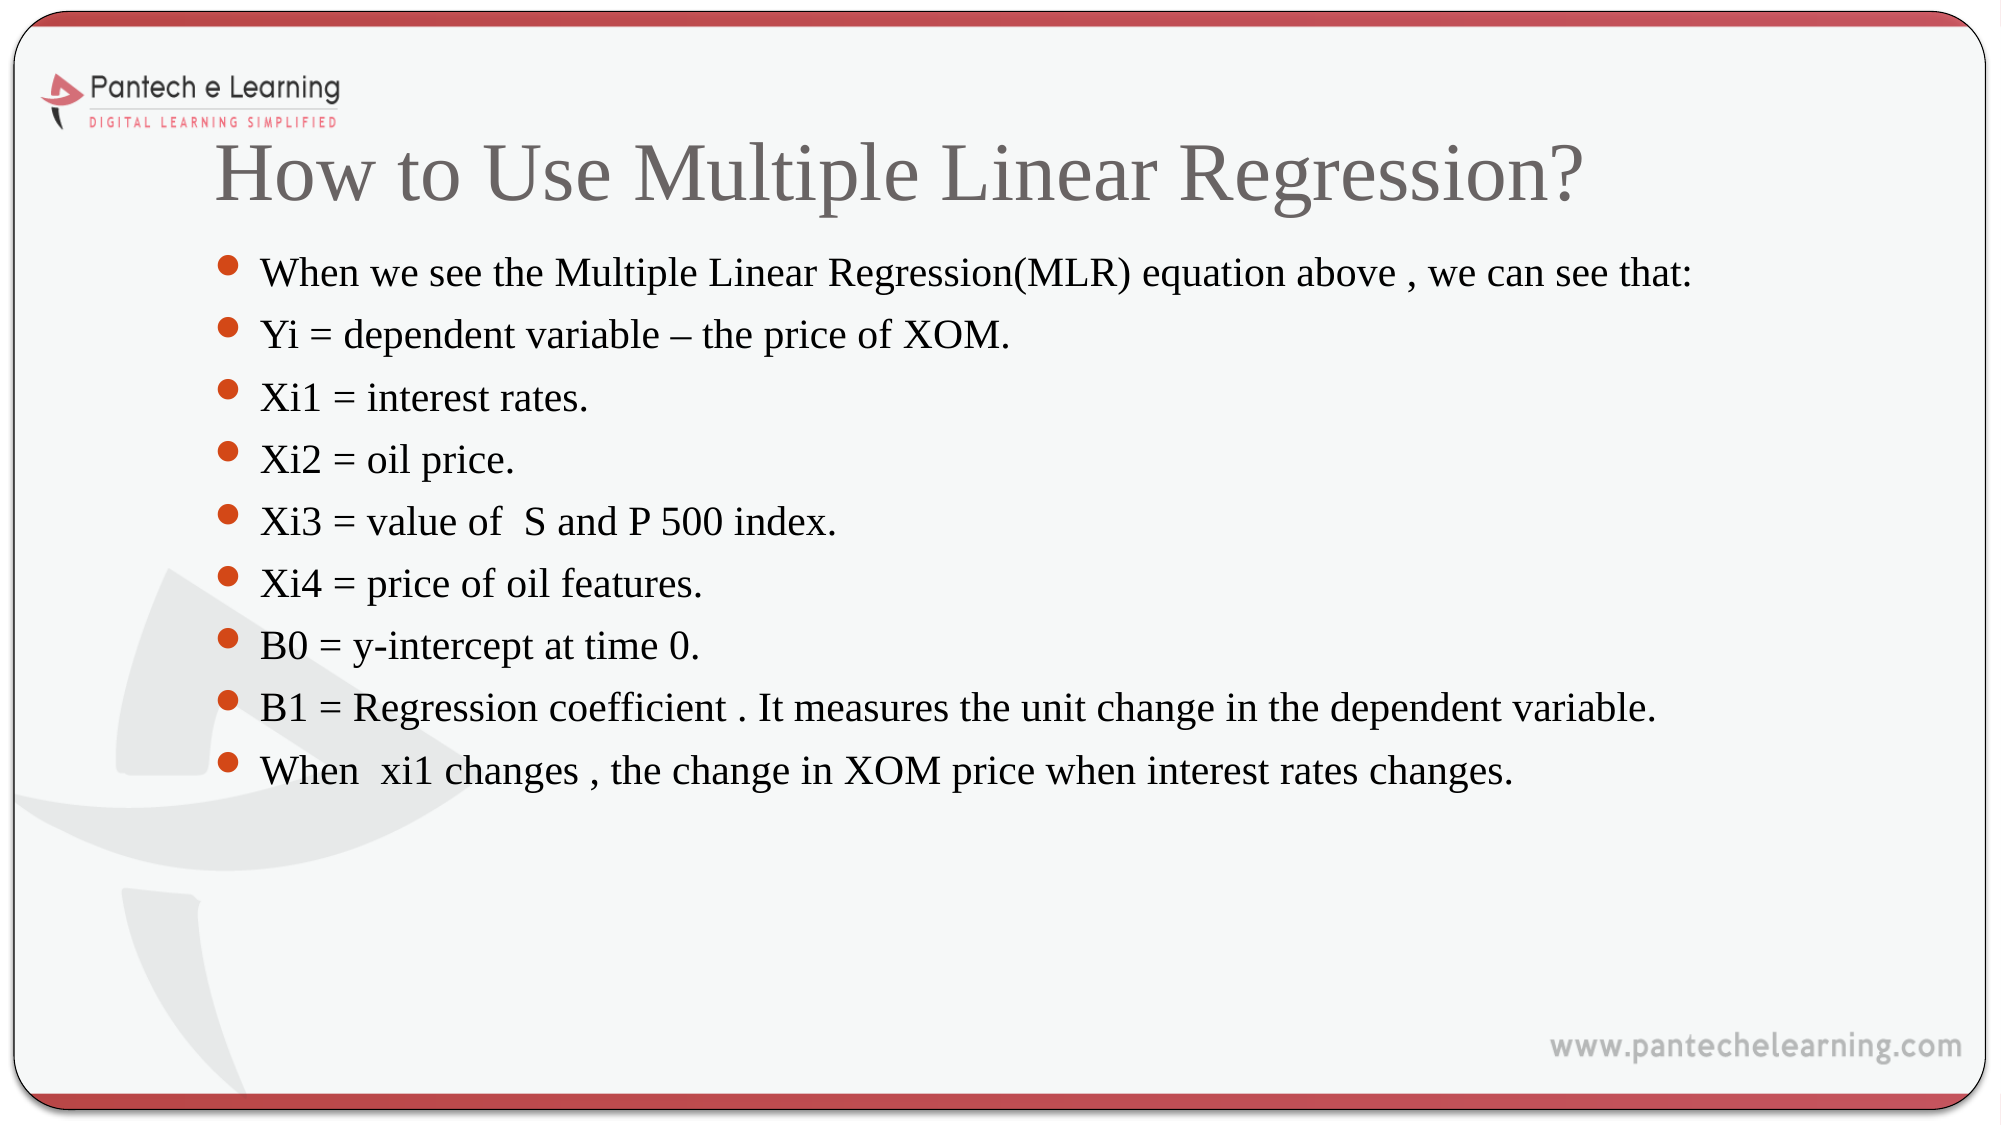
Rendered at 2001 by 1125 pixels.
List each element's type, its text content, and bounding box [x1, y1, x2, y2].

title How to Use Multiple Linear Regression? [200, 45, 1900, 233]
picture [15, 12, 1984, 1108]
list When we see the Multiple Linear Regression(MLR) equation above , we can see that: Yi = dependent variable – the price of XOM. Xi1 = interest rates. Xi2 = oil price. Xi3 = value of S and P 500 index. Xi4 = price of oil features. B0 = y-intercept at time 0. B1 = Regression coefficient . It measures the unit change in the dependent variable. When xi1 changes , the change in XOM price when interest rates changes. [200, 237, 1900, 988]
